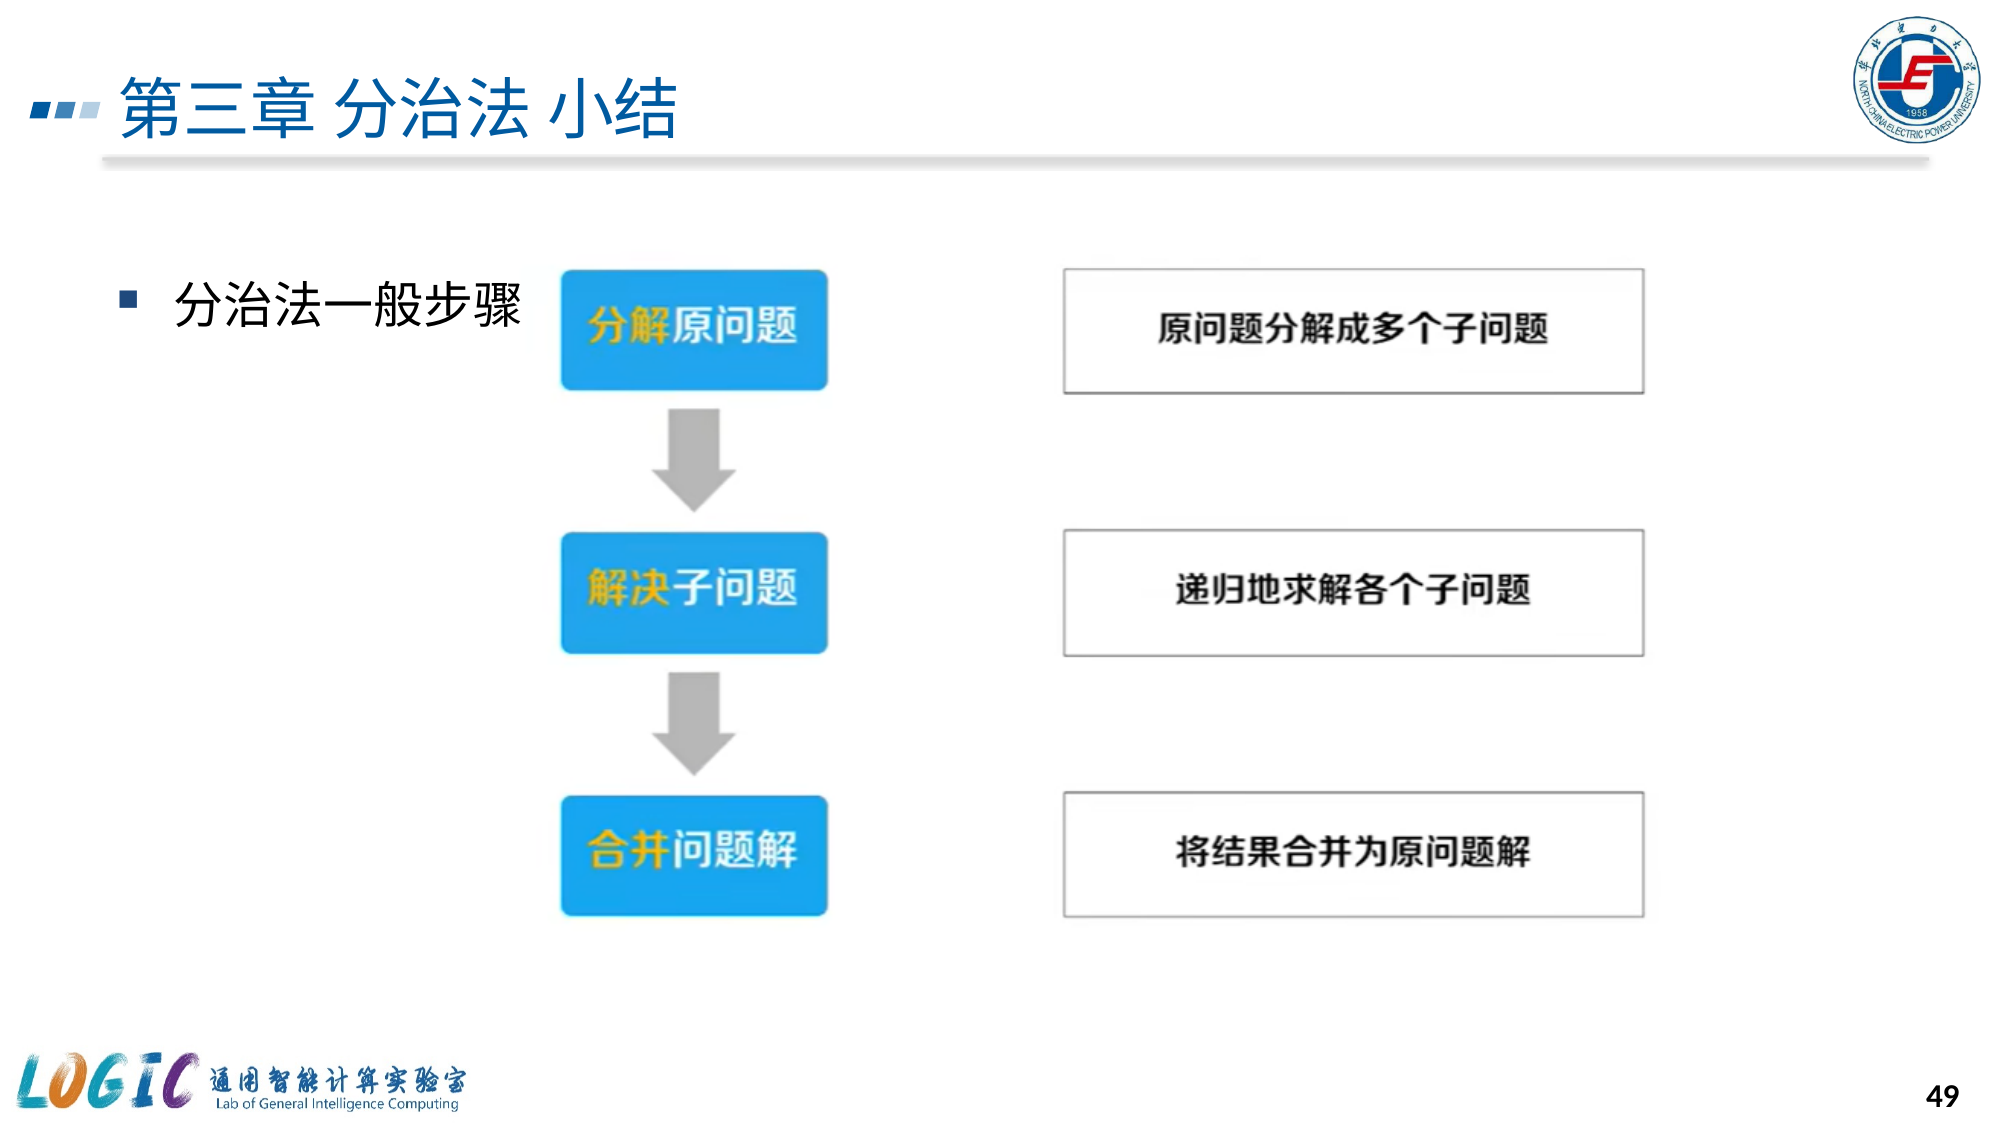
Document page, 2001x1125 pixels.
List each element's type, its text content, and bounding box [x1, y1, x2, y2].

title 第三章 分治法 小结 [102, 66, 1756, 173]
picture [432, 235, 1773, 956]
picture [1835, 3, 2001, 161]
picture [0, 1034, 479, 1123]
list 分治法一般步骤 [102, 196, 1922, 976]
slide_number 49 [1866, 1063, 1975, 1124]
